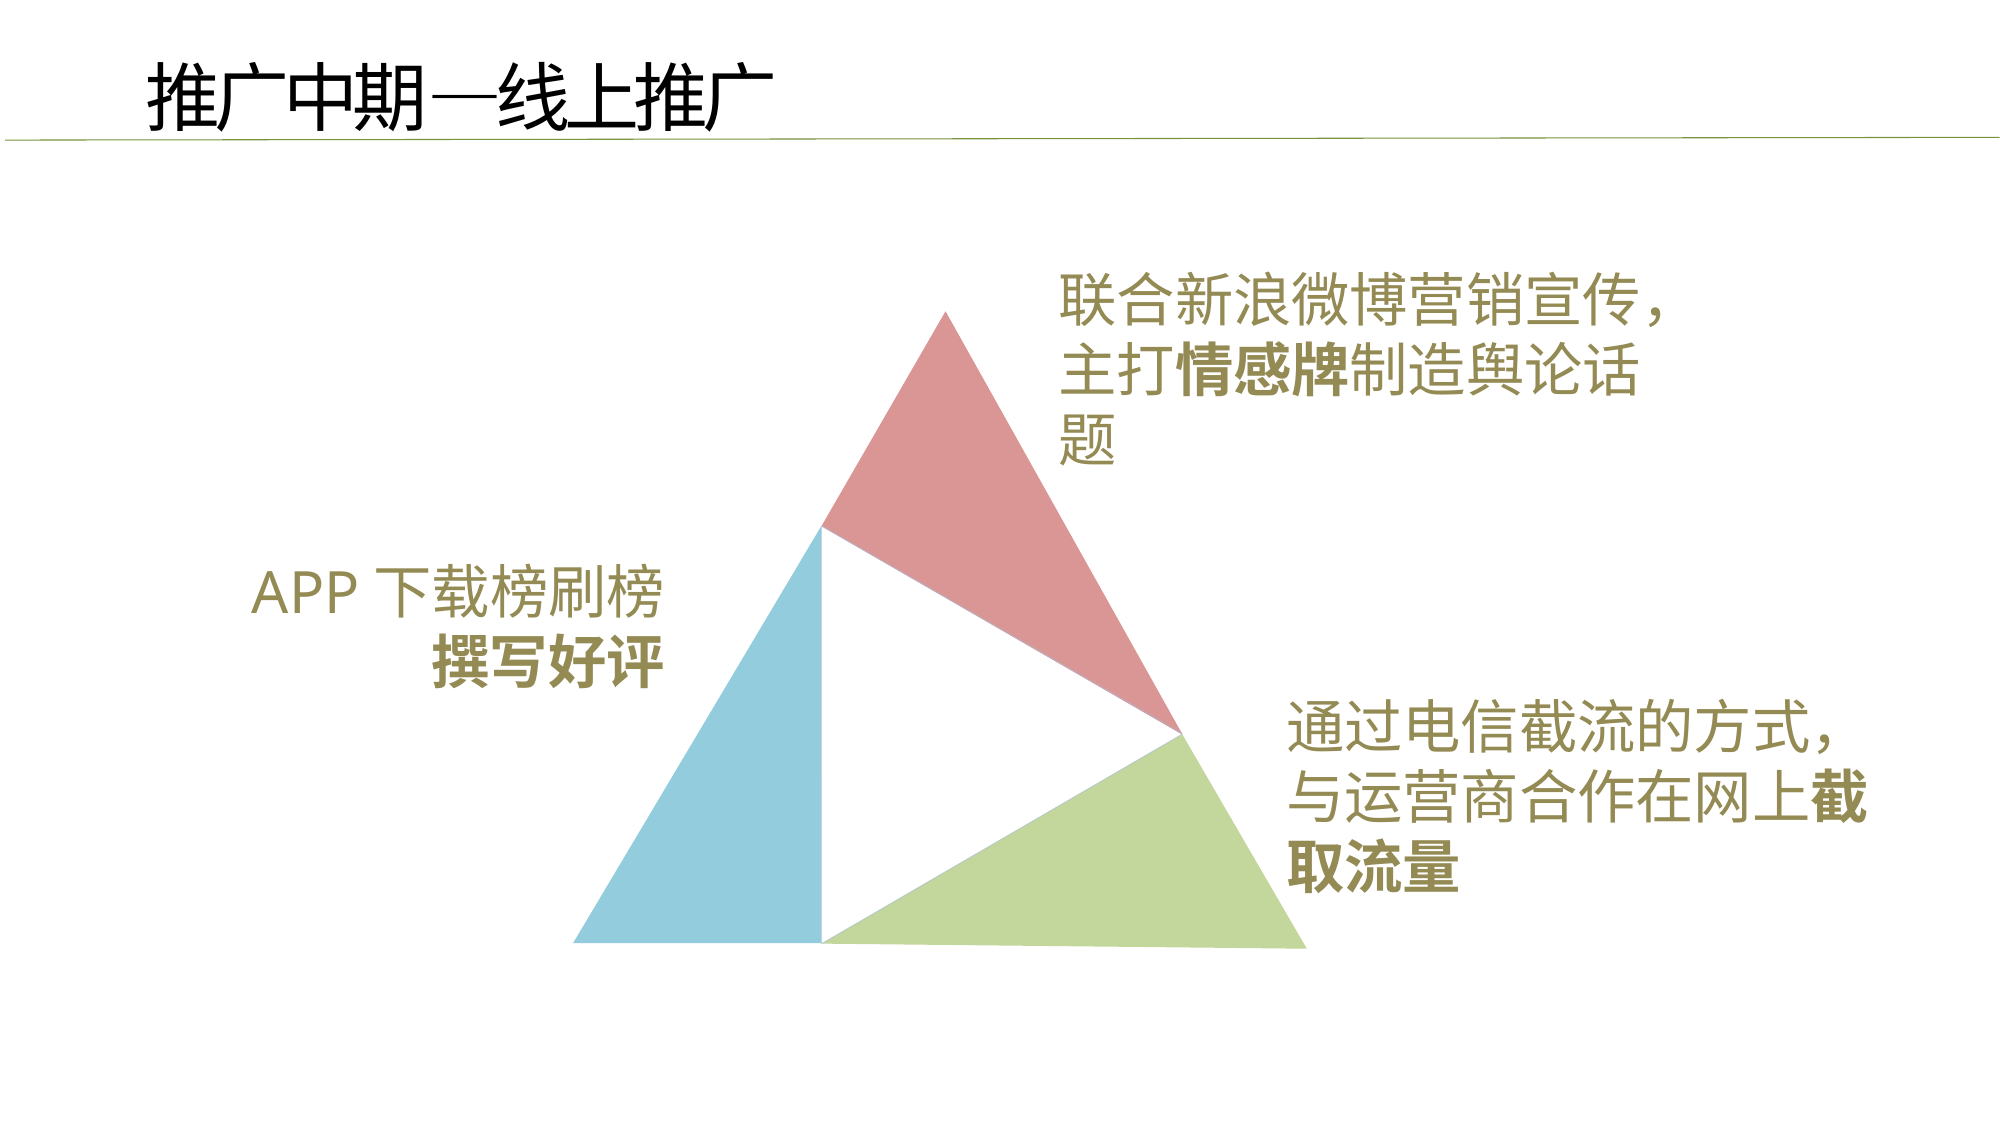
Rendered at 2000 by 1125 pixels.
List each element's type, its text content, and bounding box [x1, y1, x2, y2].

text_box 推广中期—线上推广 [113, 141, 809, 148]
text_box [5, 137, 2000, 141]
text_box 推广中期—线上推广 [113, 0, 809, 137]
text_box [822, 525, 1183, 734]
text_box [822, 734, 1183, 944]
text_box 通过电信截流的方式，与运营商合作在网上截取流量 [1271, 682, 1886, 908]
text_box [573, 528, 820, 944]
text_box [48, 545, 680, 705]
text_box [822, 311, 1066, 525]
text_box 联合新浪微博营销宣传，主打情感牌制造舆论话题 [1043, 255, 1674, 480]
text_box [855, 812, 1273, 1071]
